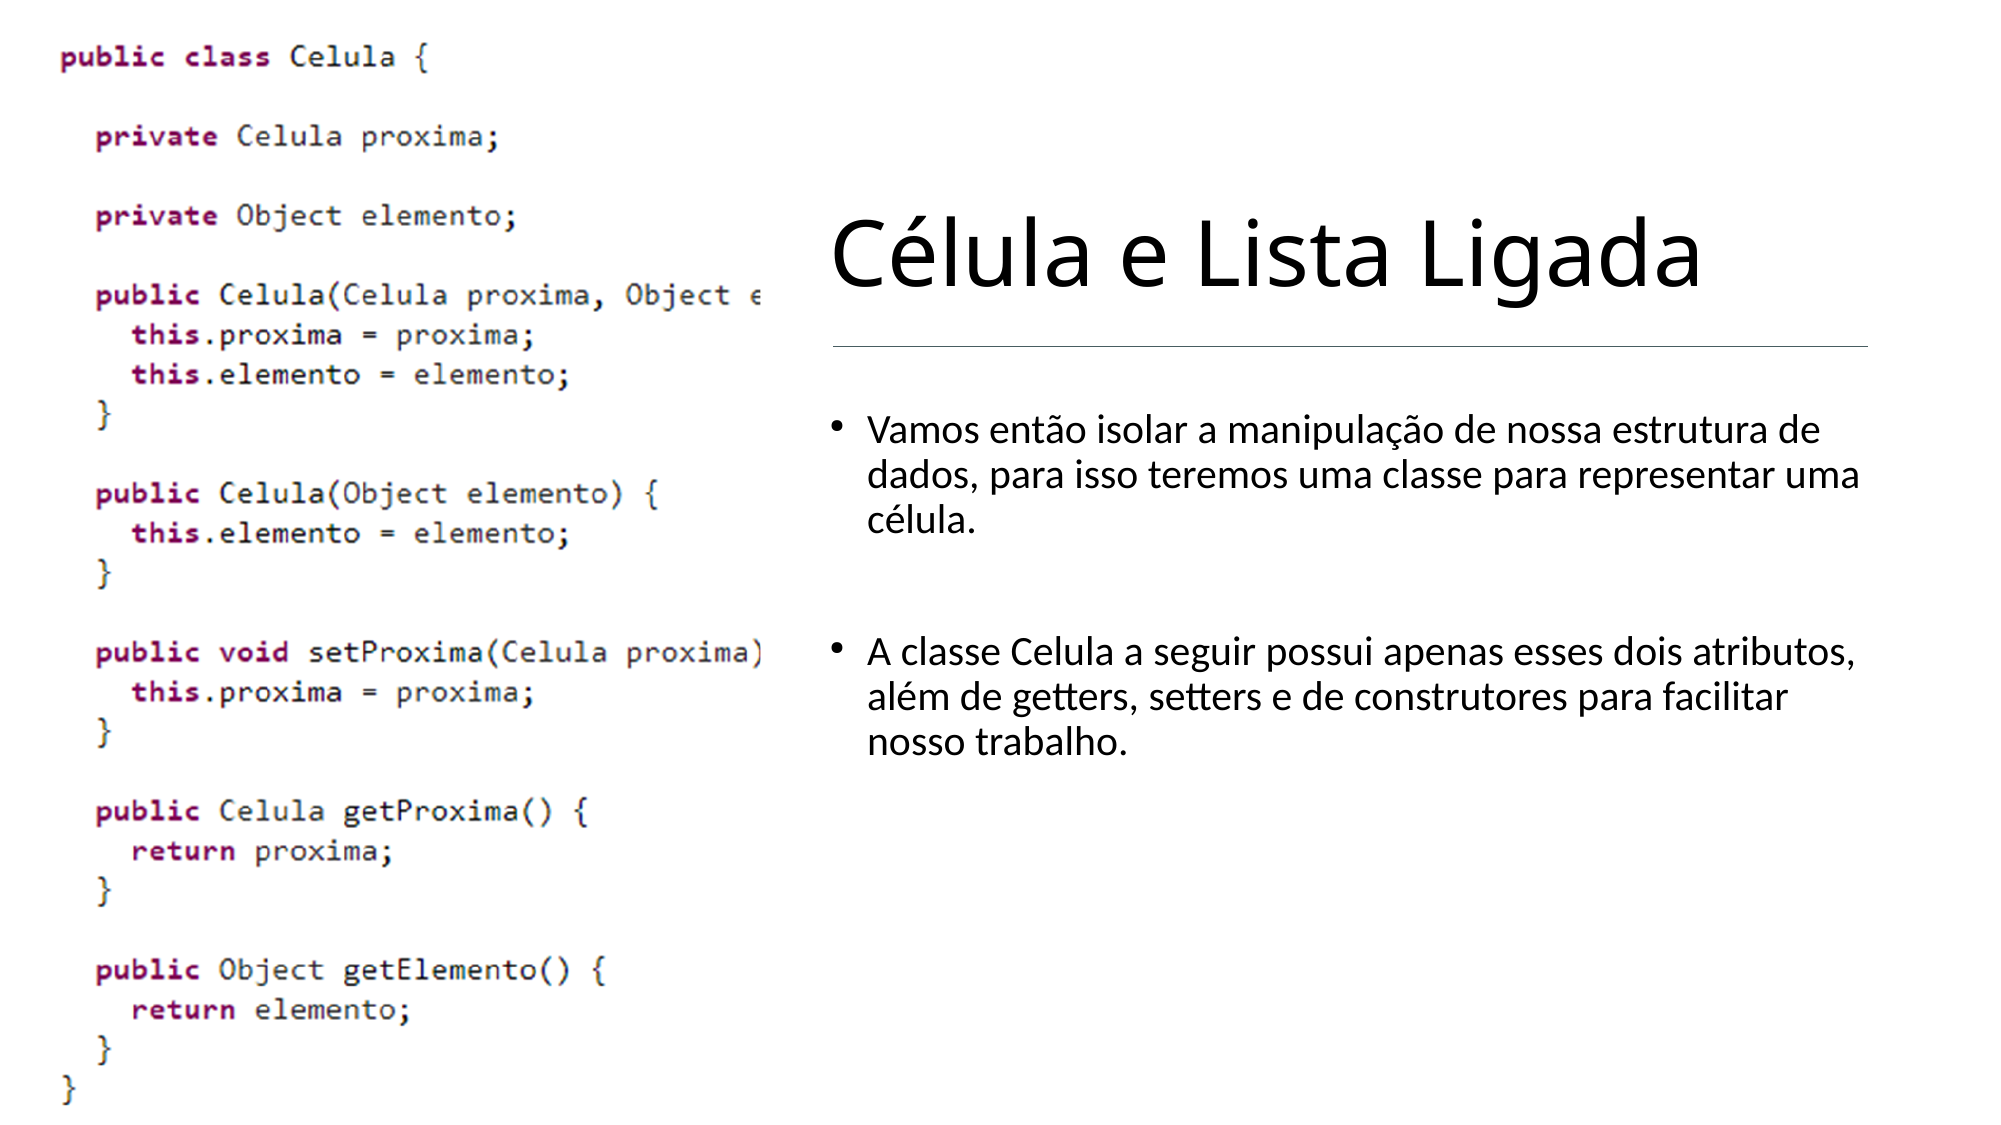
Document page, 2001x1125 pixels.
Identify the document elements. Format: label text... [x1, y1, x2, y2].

picture [0, 0, 761, 1125]
title Célula e Lista Ligada [814, 103, 1895, 315]
list Vamos então isolar a manipulação de nossa estrutura de dados, para isso teremos uma classe para representar uma célula. A classe Celula a seguir possui apenas esses dois atributos, além de getters, setters e de construtores para facilitar nosso trabalho. [814, 399, 1895, 1021]
